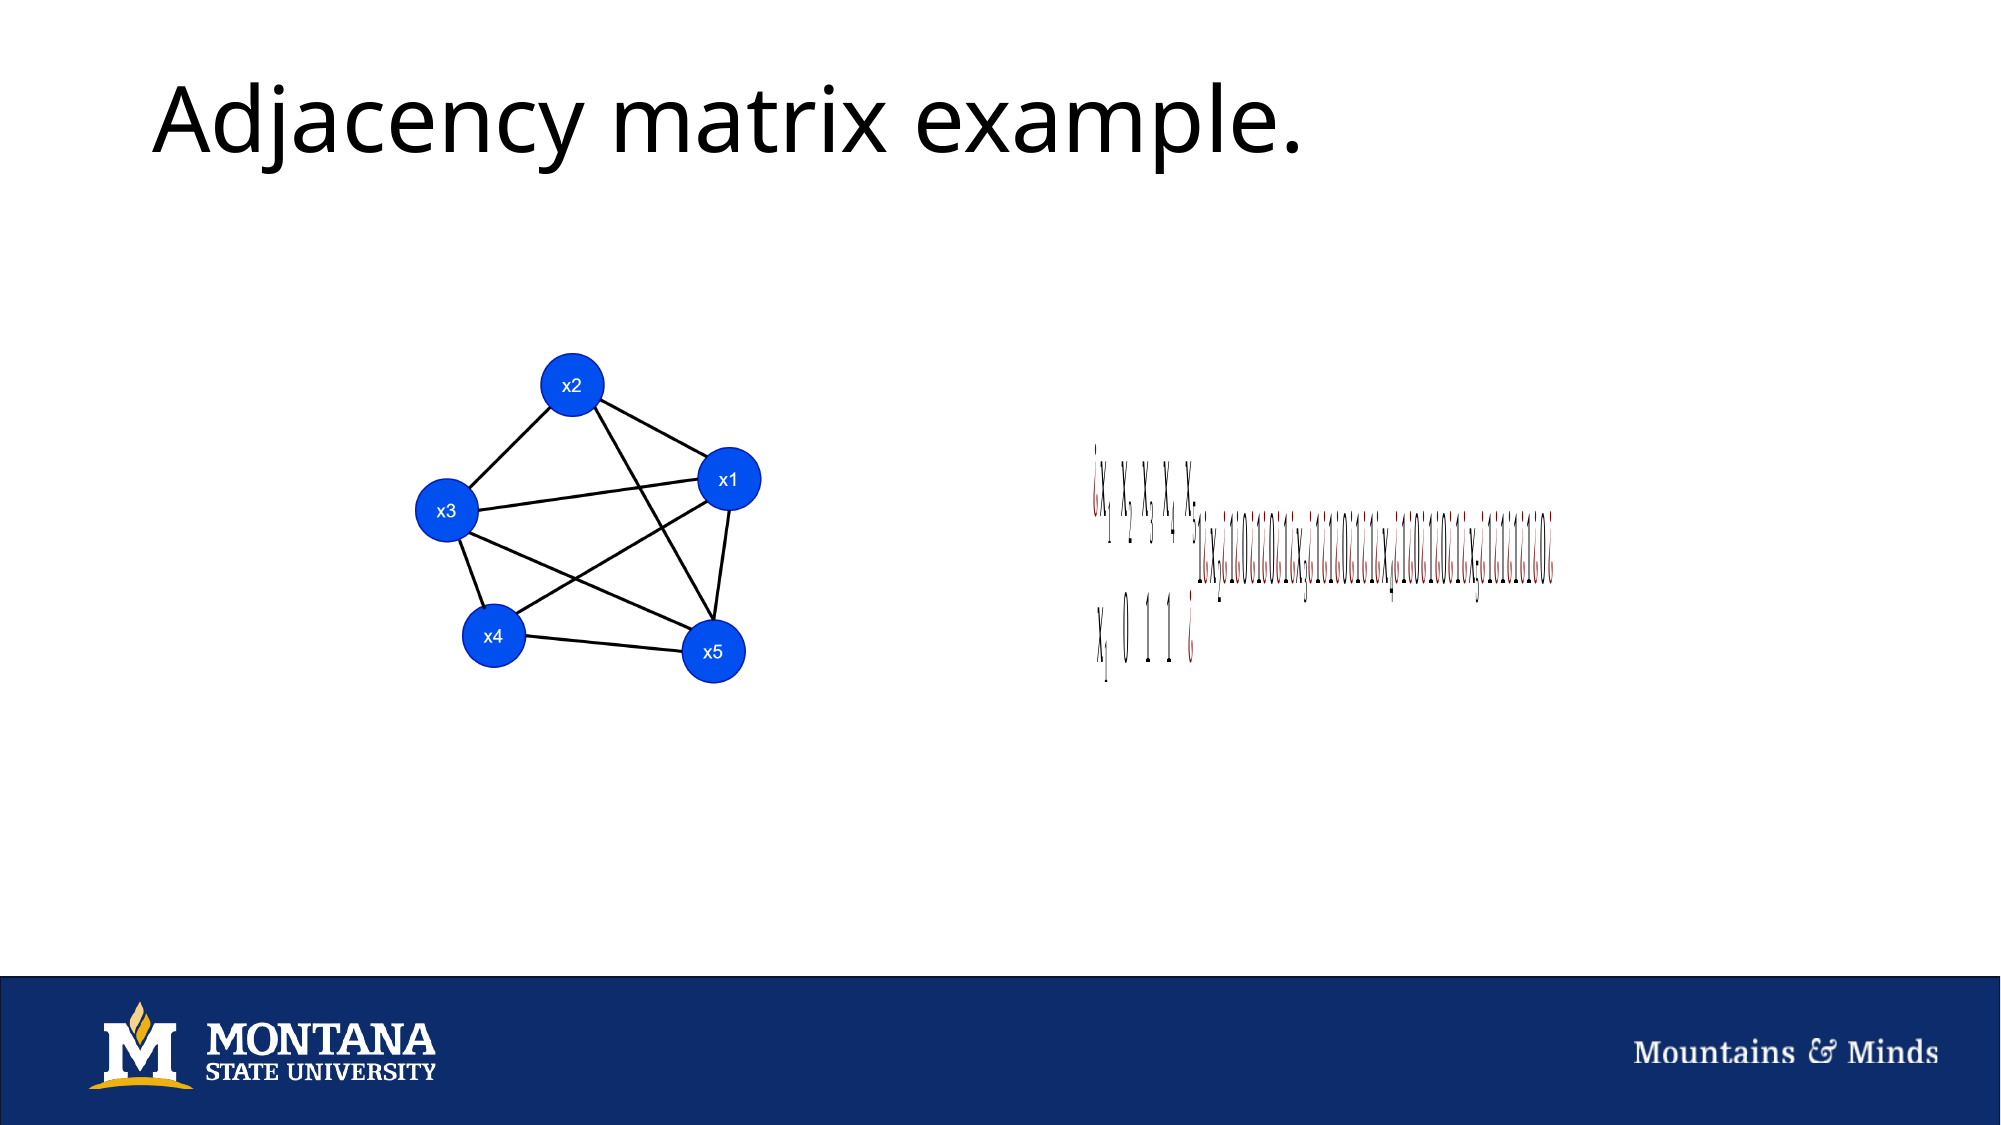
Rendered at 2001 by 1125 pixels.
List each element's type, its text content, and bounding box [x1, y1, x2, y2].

picture [399, 337, 777, 699]
title Adjacency matrix example. [137, 65, 1863, 283]
